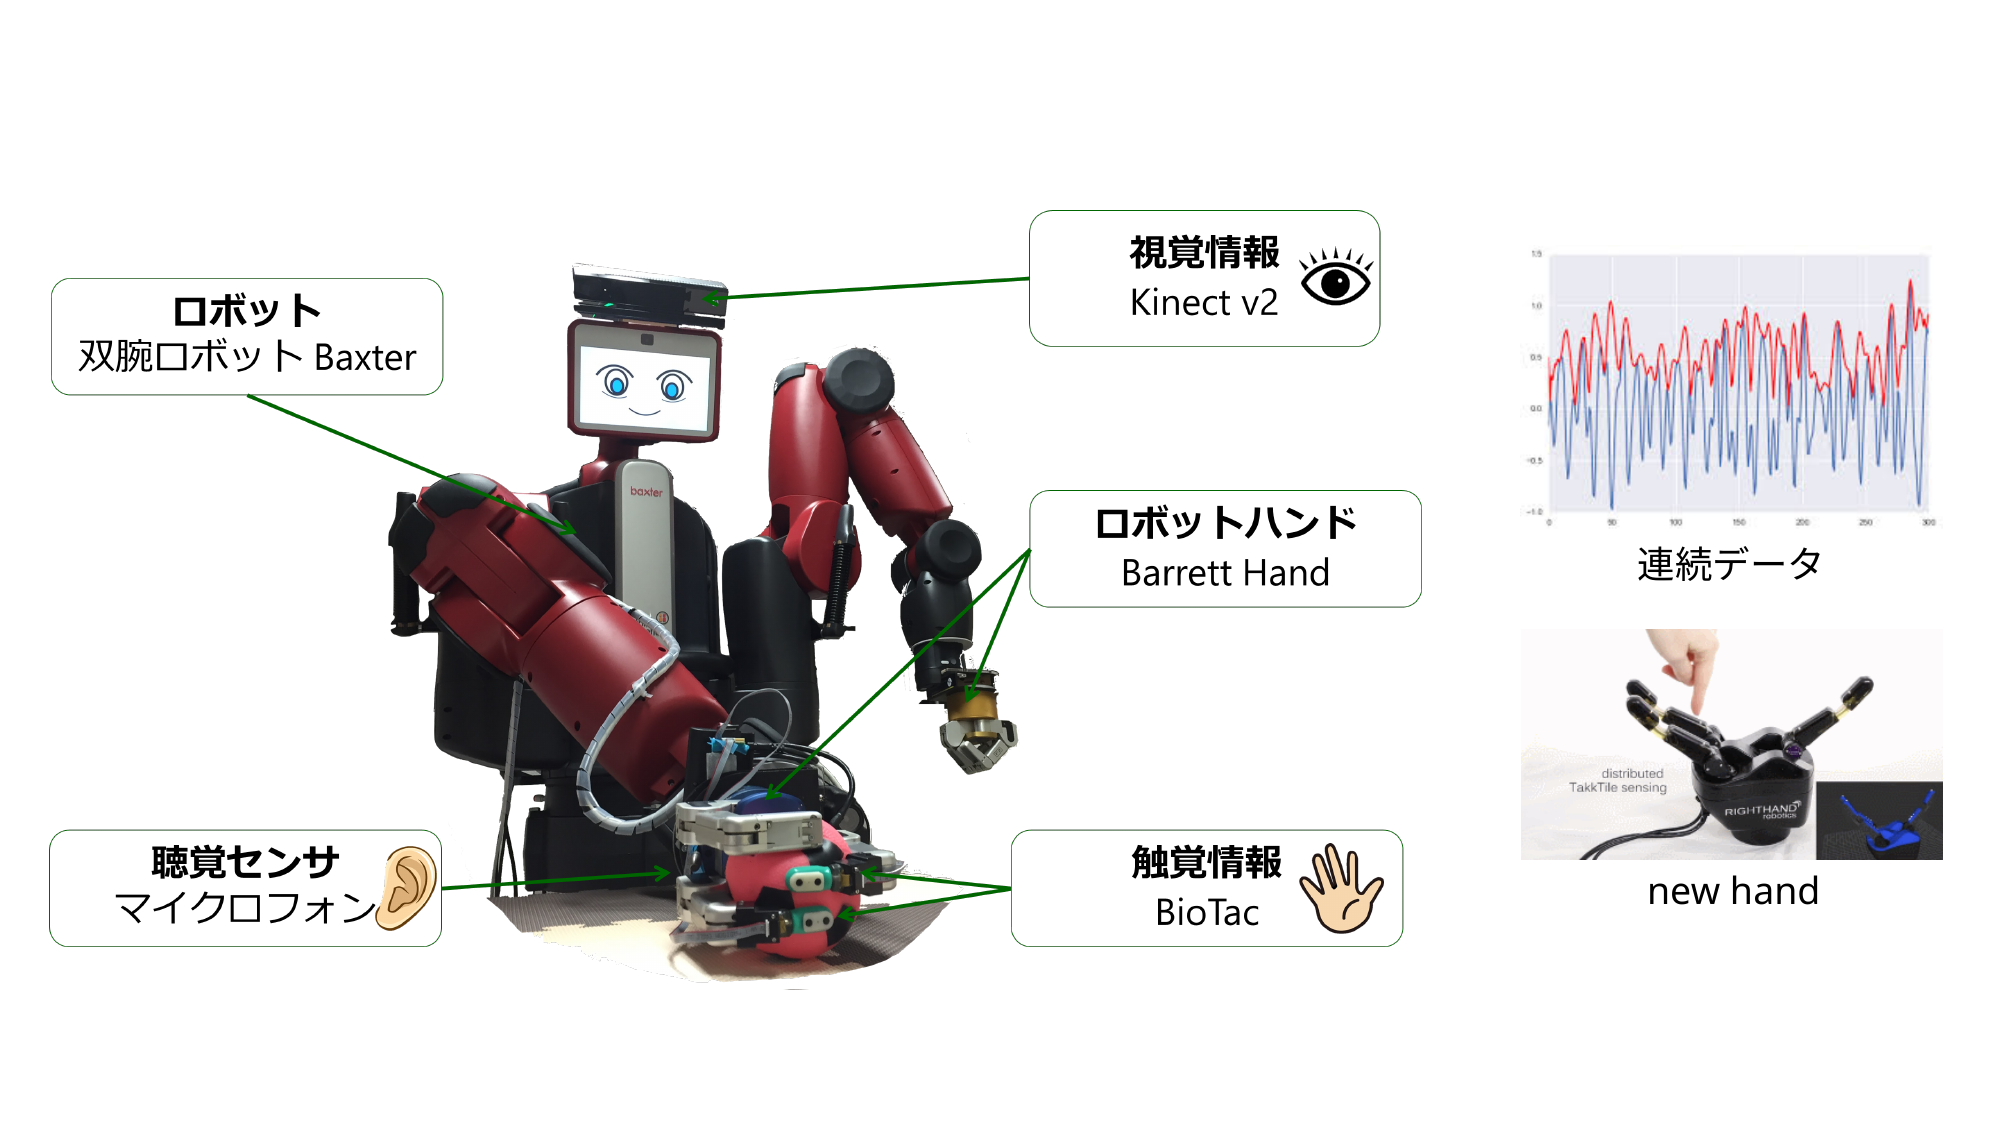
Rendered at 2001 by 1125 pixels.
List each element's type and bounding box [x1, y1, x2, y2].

text_box [49, 210, 1943, 990]
